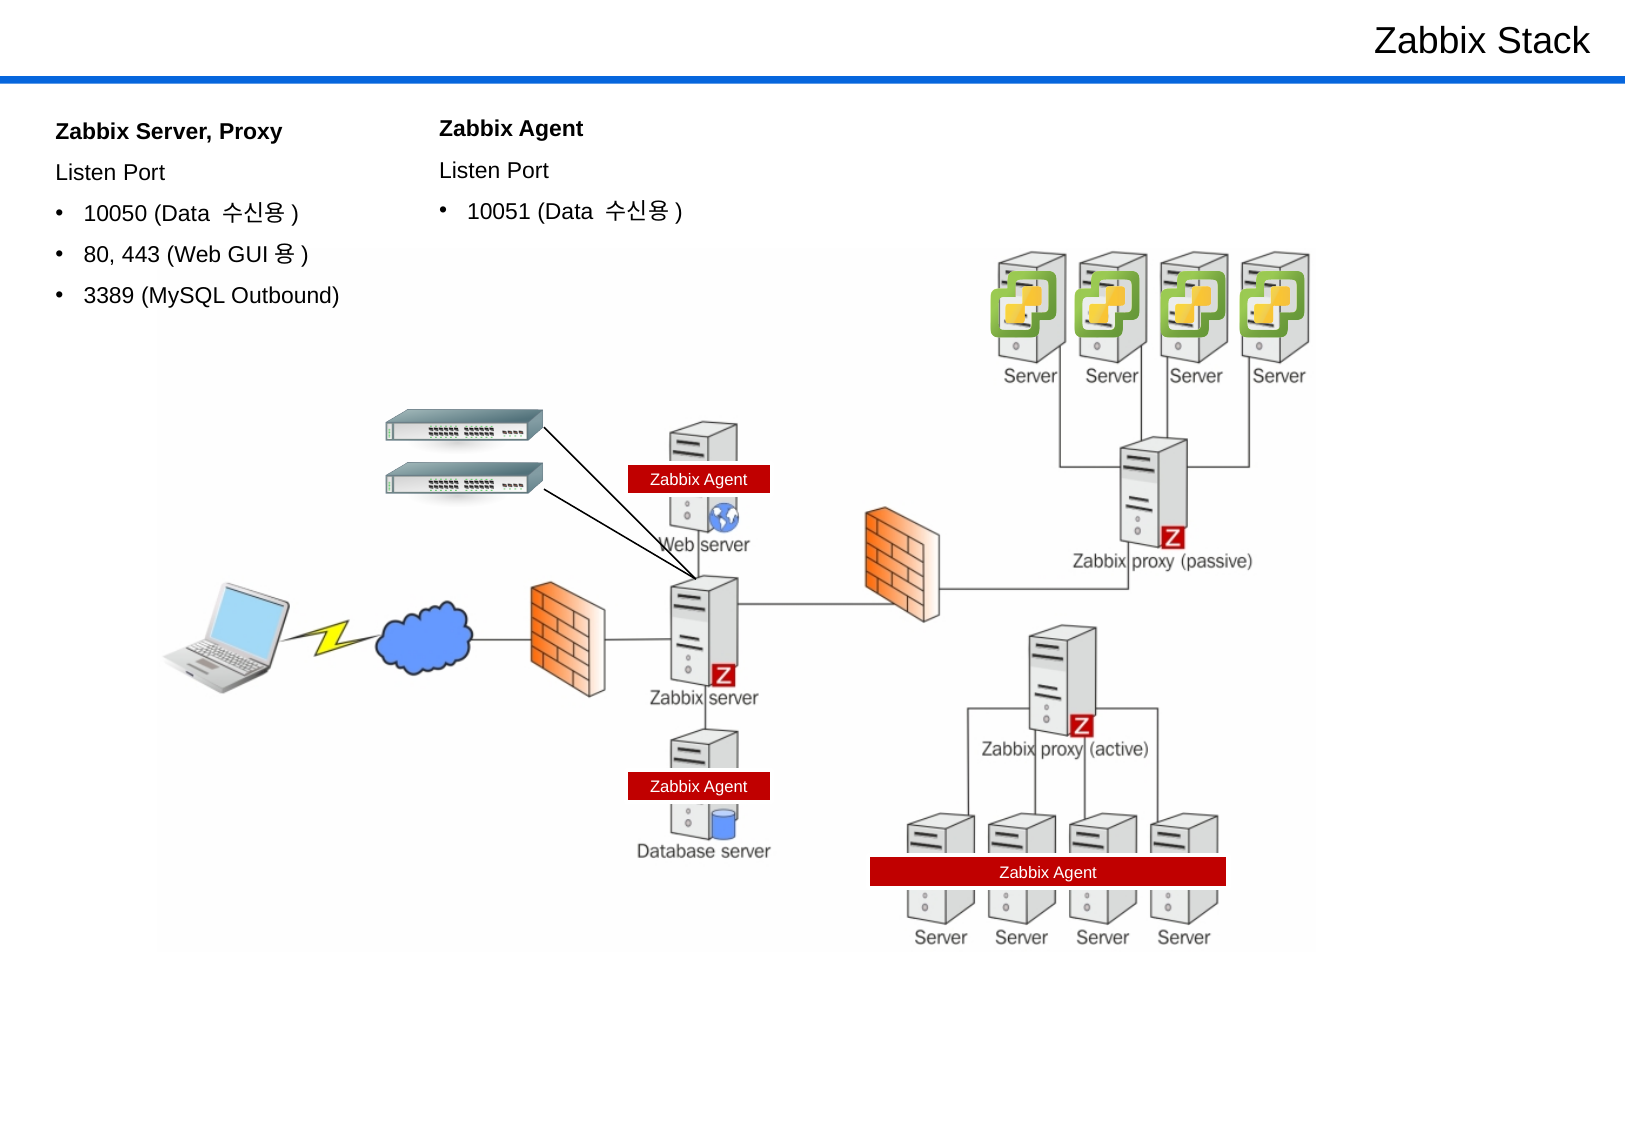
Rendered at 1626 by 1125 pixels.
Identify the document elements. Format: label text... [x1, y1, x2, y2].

picture [157, 248, 1316, 953]
text_box Zabbix Stack [886, 0, 1606, 79]
text_box Zabbix Agent Listen Port 10051 (Data 수신용) [424, 88, 816, 236]
text_box Zabbix Server, Proxy Listen Port 10050 (Data 수신용) 80, 443 (Web GUI용) 3389 (MySQL Outbound) [40, 106, 433, 305]
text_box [543, 426, 697, 580]
